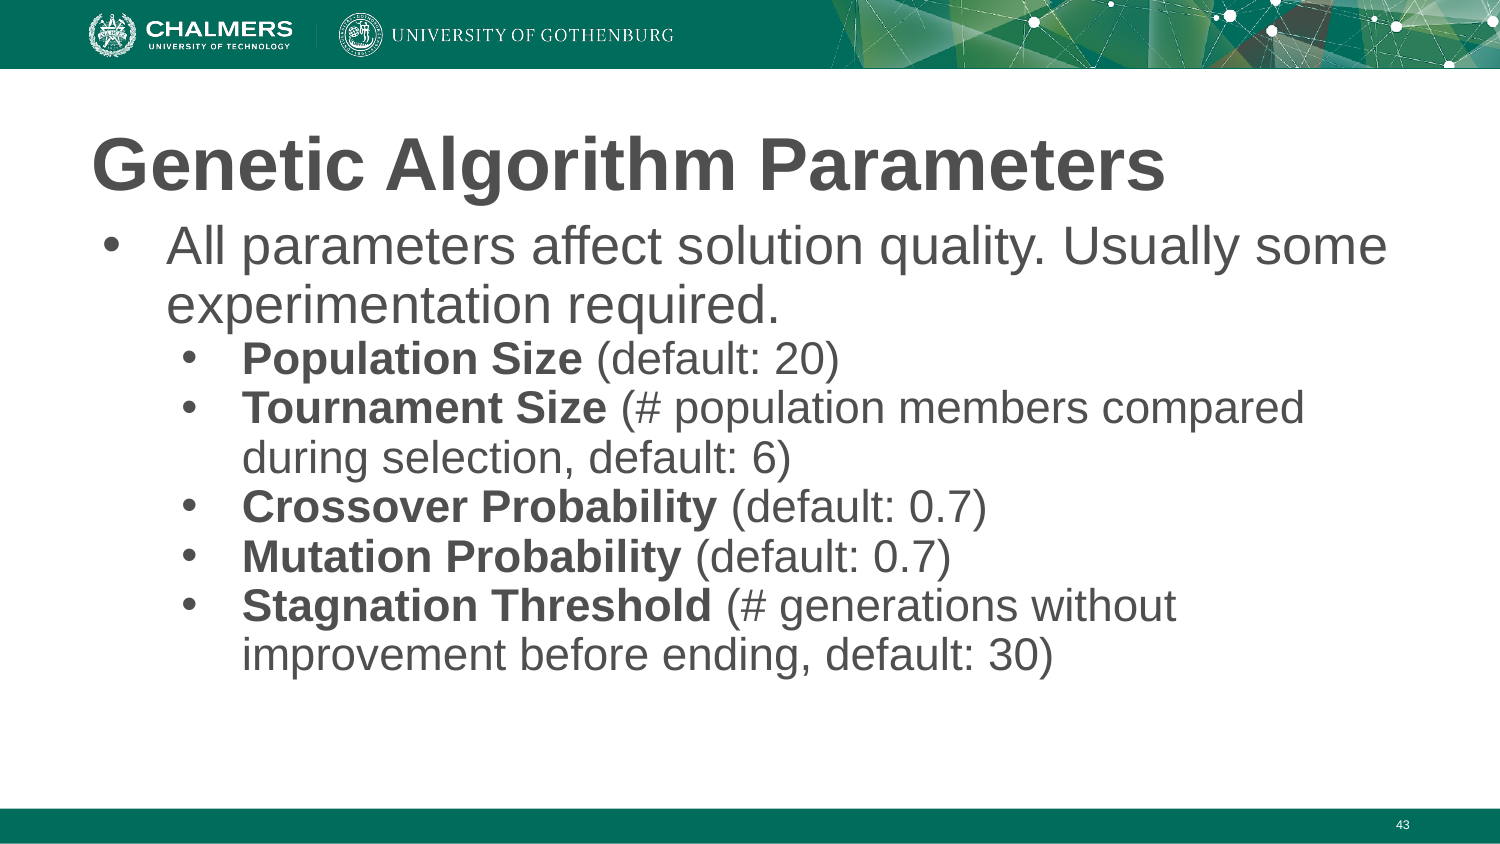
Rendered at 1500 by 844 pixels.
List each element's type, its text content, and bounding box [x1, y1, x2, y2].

picture [759, 0, 1500, 68]
title Genetic Algorithm Parameters [76, 100, 1425, 210]
list All parameters affect solution quality. Usually some experimentation required. Population Size (default: 20) Tournament Size (# population members compared during selection, default: 6) Crossover Probability (default: 0.7) Mutation Probability (default: 0.7) Stagnation Threshold (# generations without improvement before ending, default: 30) [76, 210, 1425, 782]
slide_number ‹#› [1074, 809, 1425, 844]
picture [64, 0, 696, 85]
